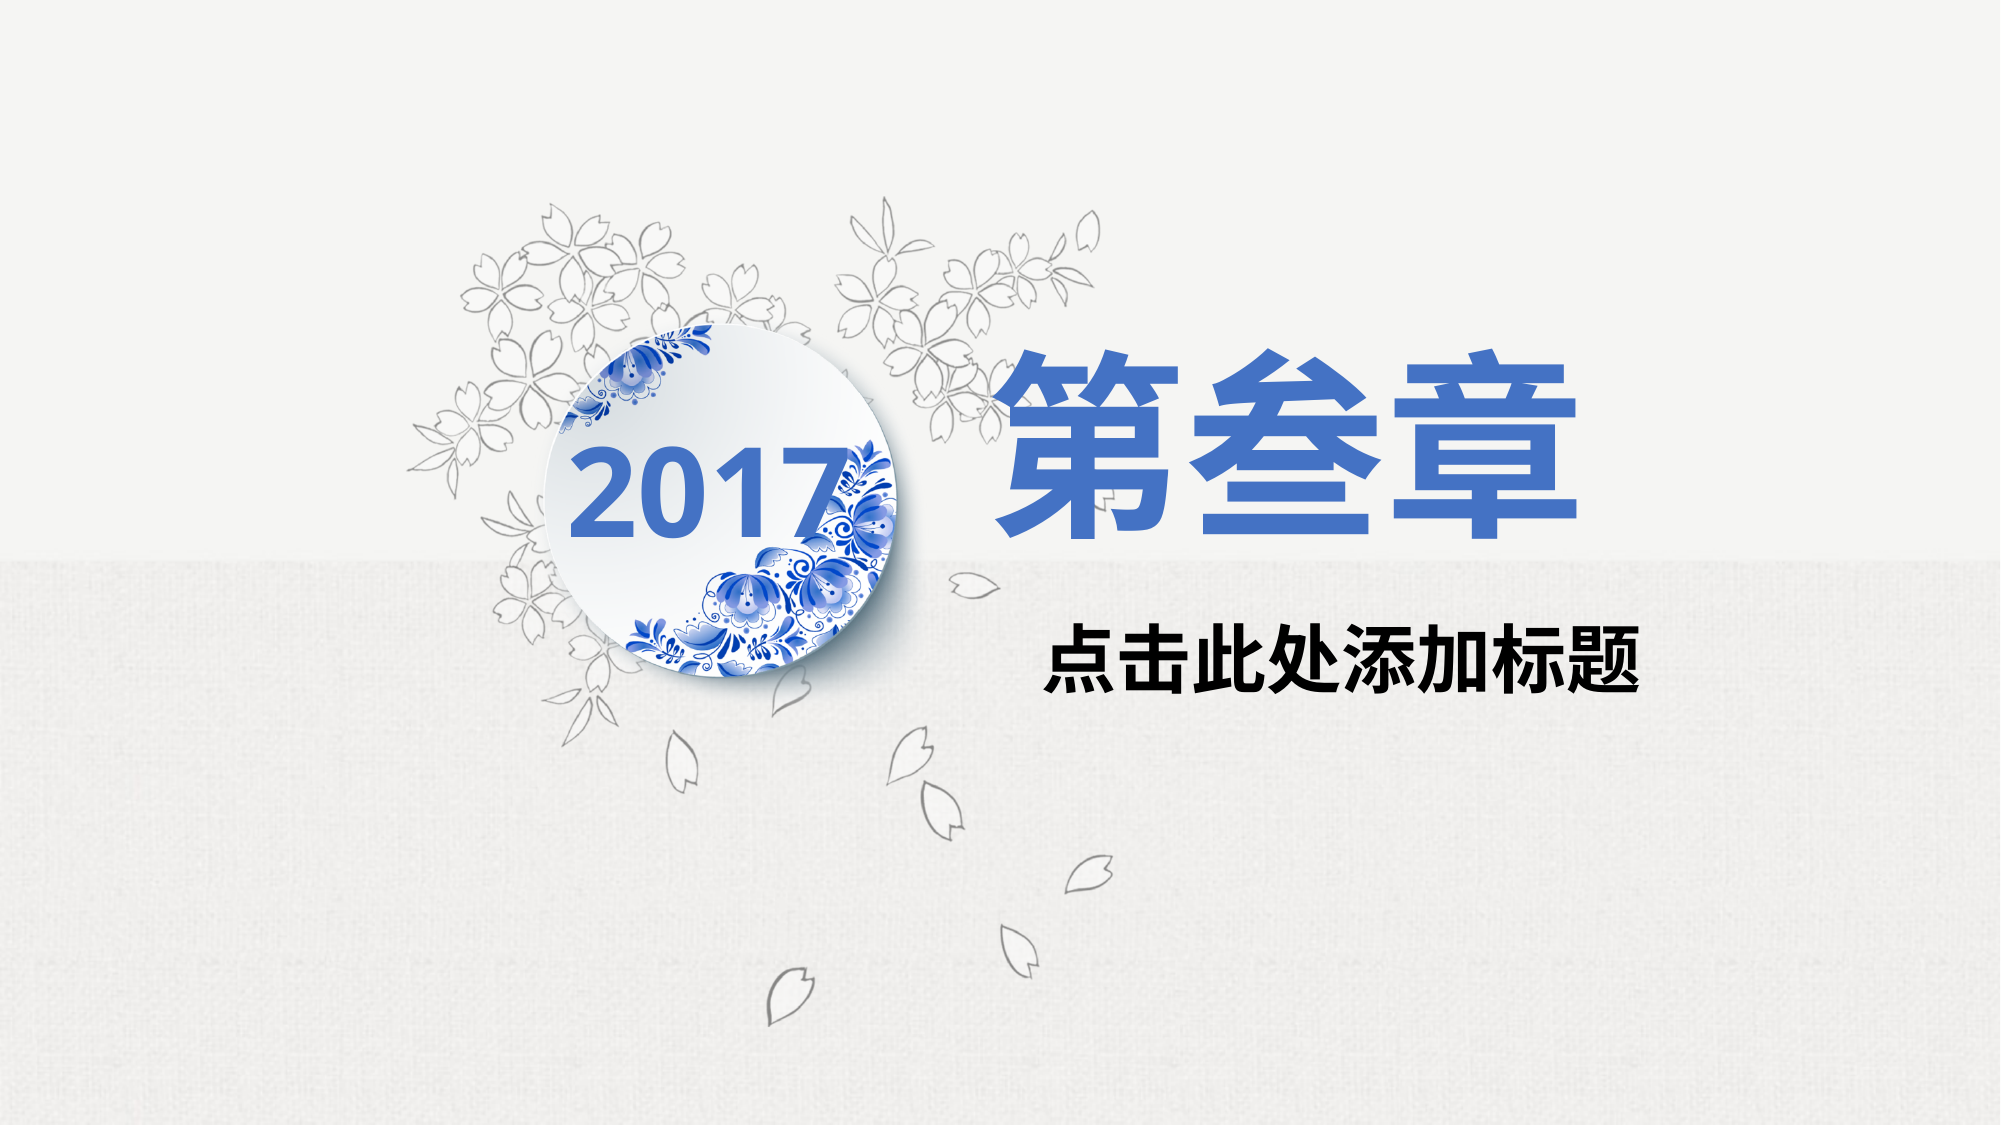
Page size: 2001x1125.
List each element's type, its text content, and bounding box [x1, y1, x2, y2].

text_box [499, 247, 950, 728]
text_box 点击此处添加标题 [1181, 560, 1730, 678]
picture [0, 0, 2001, 1125]
text_box 第叁章 [1181, 313, 1601, 560]
